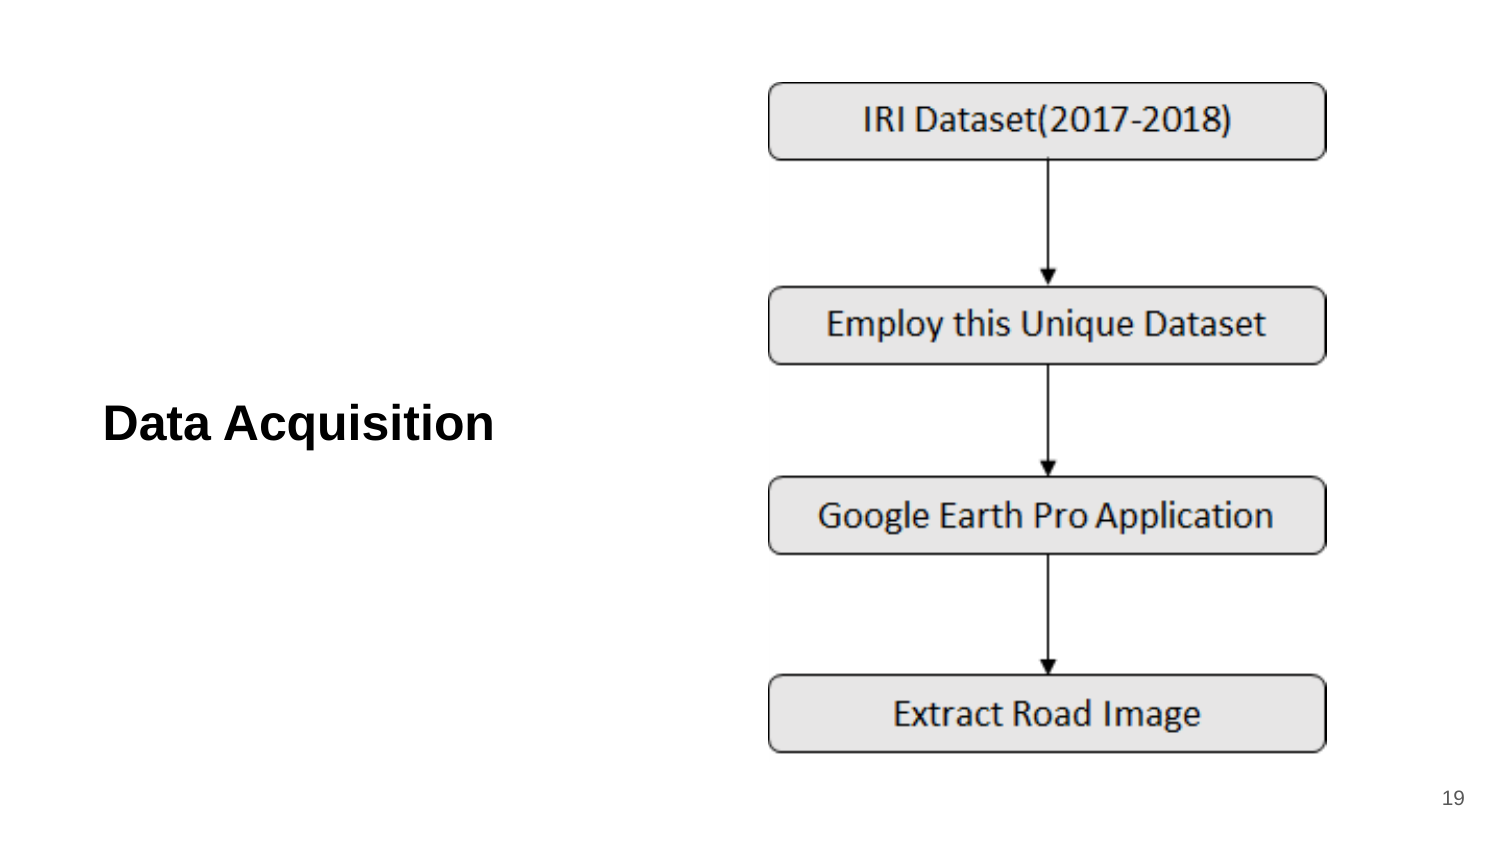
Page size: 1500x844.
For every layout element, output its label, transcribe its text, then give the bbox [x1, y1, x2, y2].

picture [768, 82, 1327, 762]
slide_number 19 [1389, 764, 1480, 830]
title Data Acquisition [87, 374, 576, 469]
